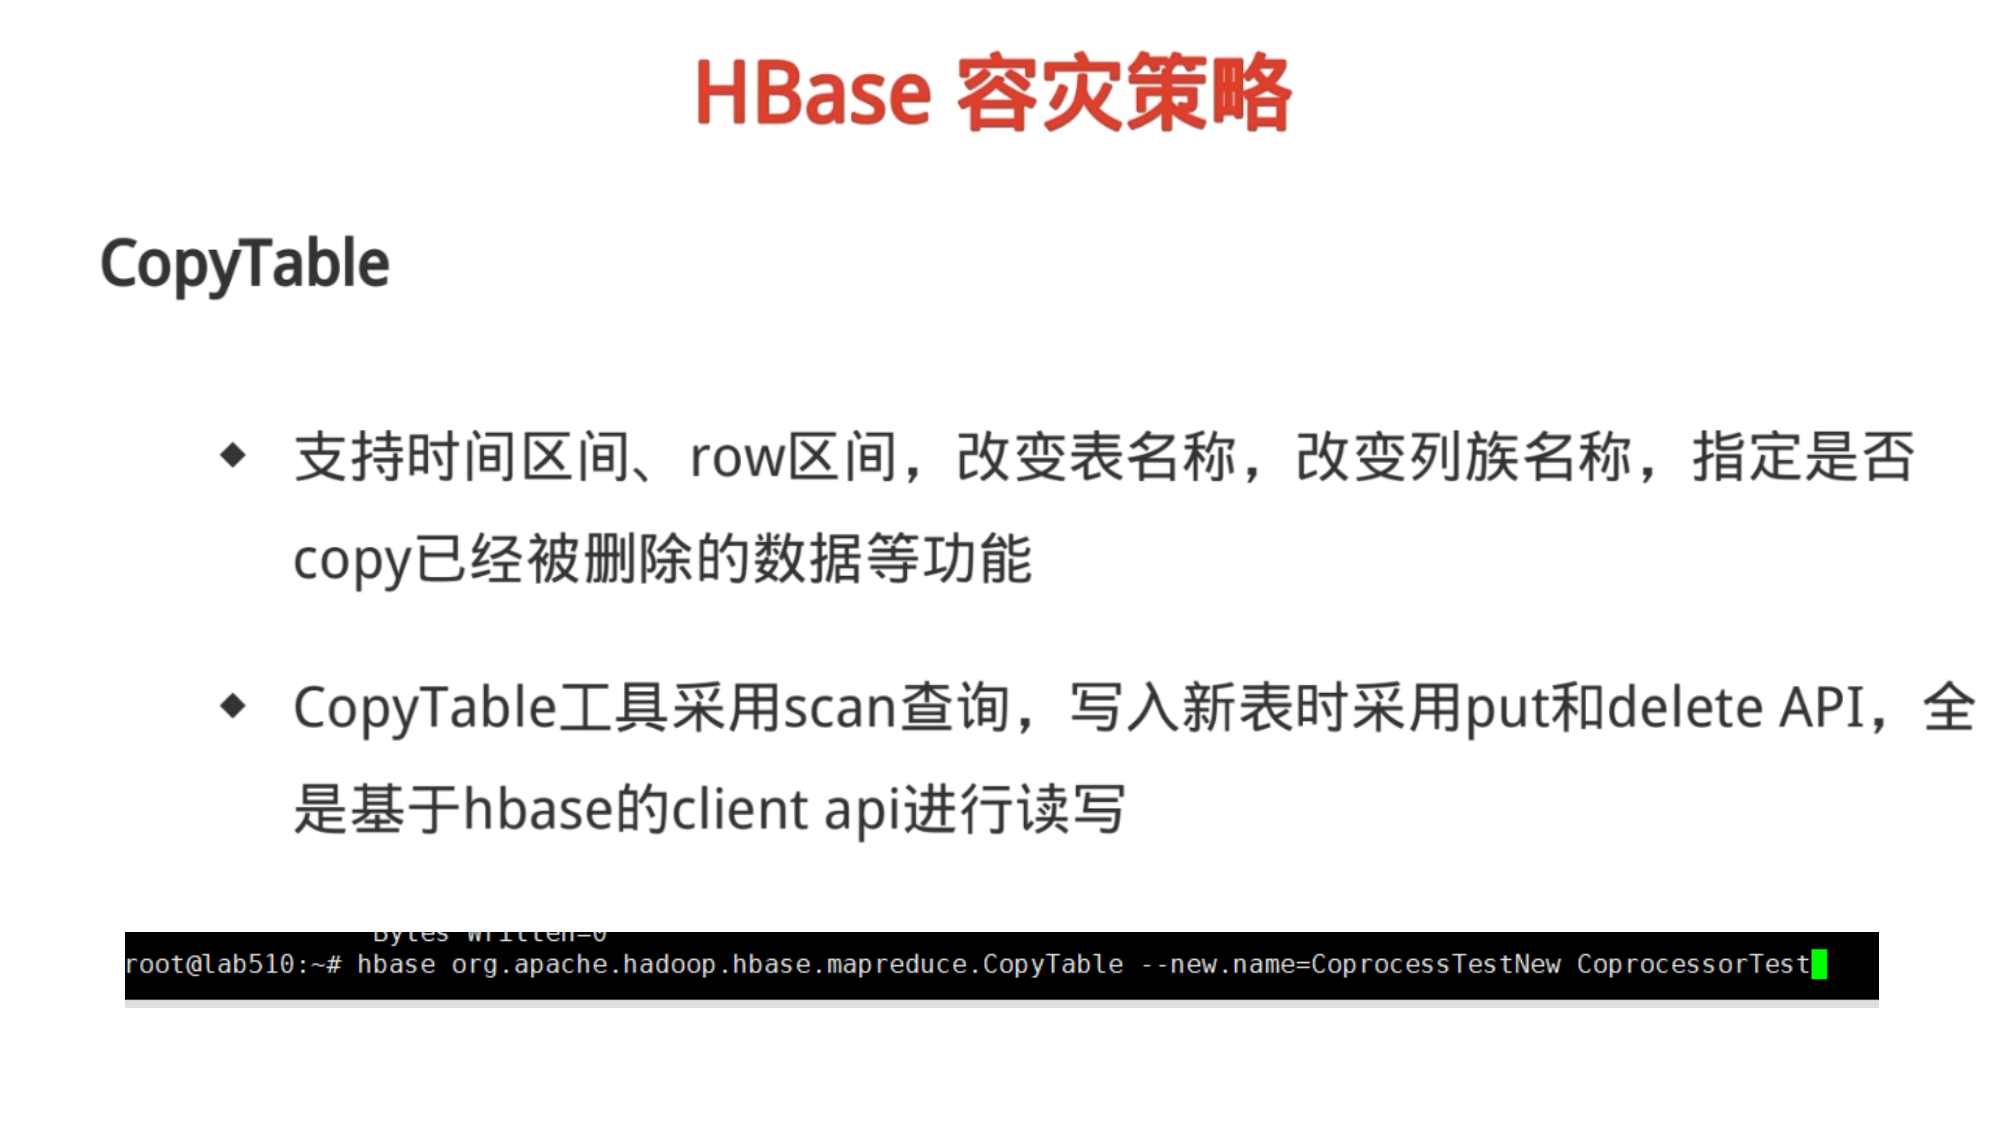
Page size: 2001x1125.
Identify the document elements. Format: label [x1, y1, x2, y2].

picture [48, 0, 2000, 1008]
